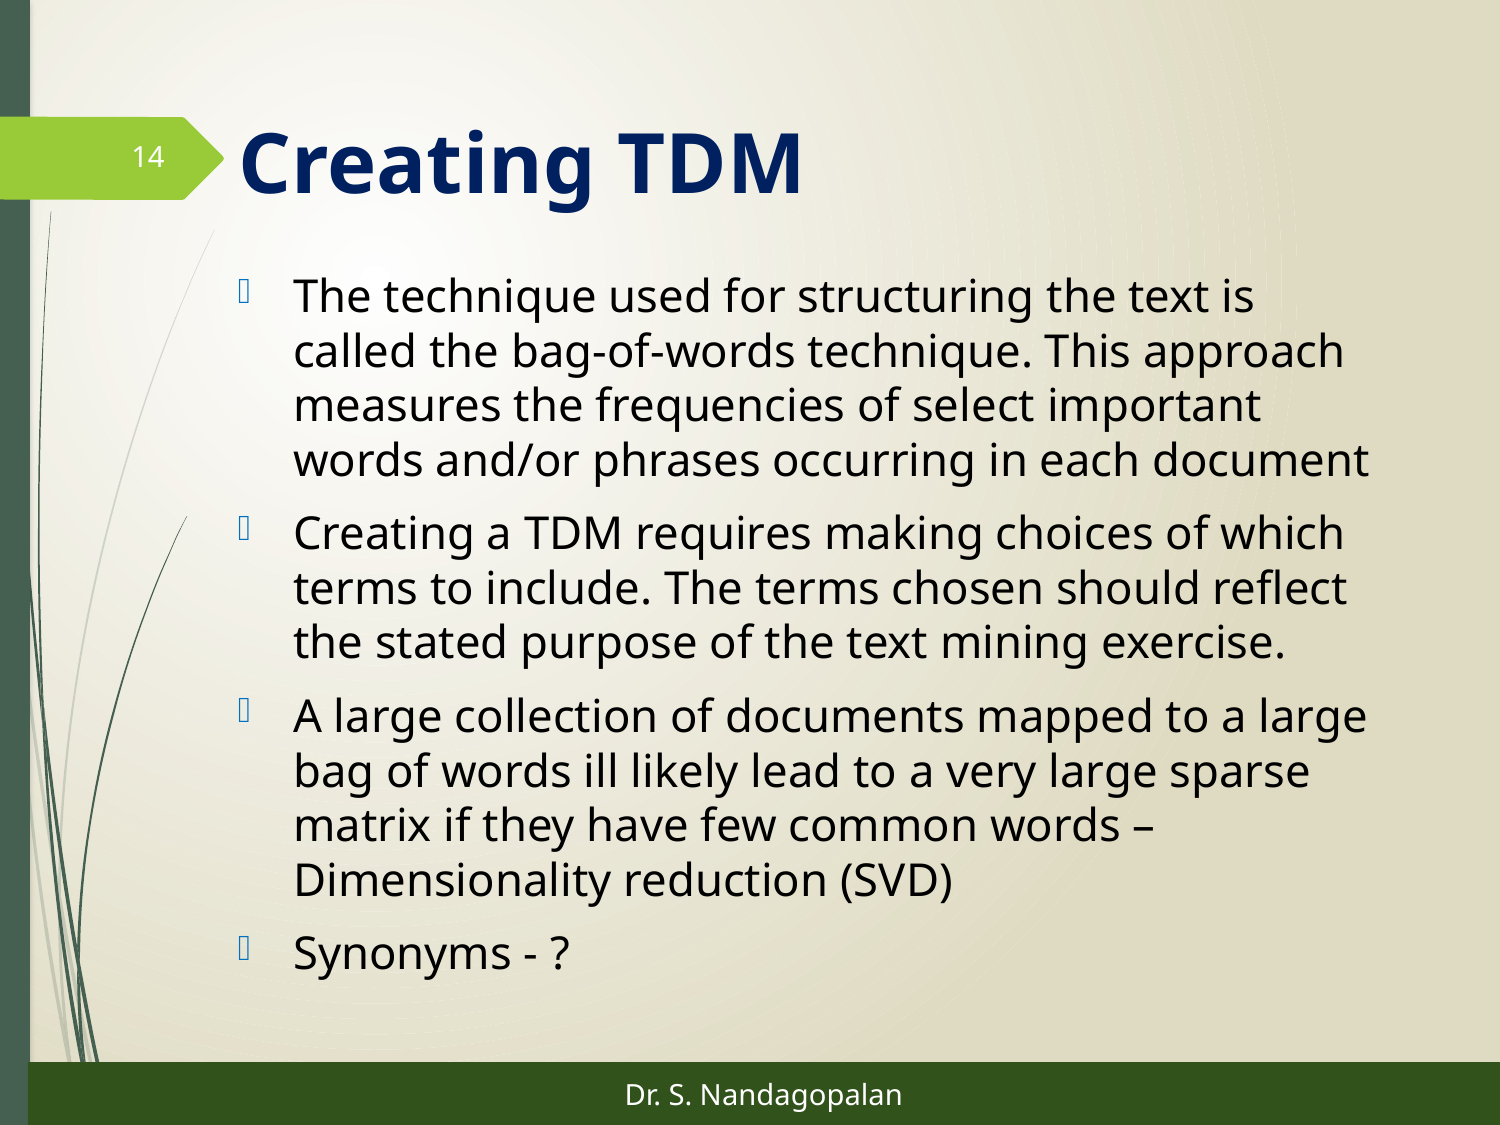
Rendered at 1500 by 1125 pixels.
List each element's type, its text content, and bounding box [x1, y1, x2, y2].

title Creating TDM [223, 102, 1400, 249]
list The technique used for structuring the text is called the bag-of-words technique. This approach measures the frequencies of select important words and/or phrases occurring in each document Creating a TDM requires making choices of which terms to include. The terms chosen should reflect the stated purpose of the text mining exercise. A large collection of documents mapped to a large bag of words ill likely lead to a very large sparse matrix if they have few common words – Dimensionality reduction (SVD) Synonyms - ? [222, 259, 1400, 1031]
slide_number 14 [70, 129, 180, 188]
